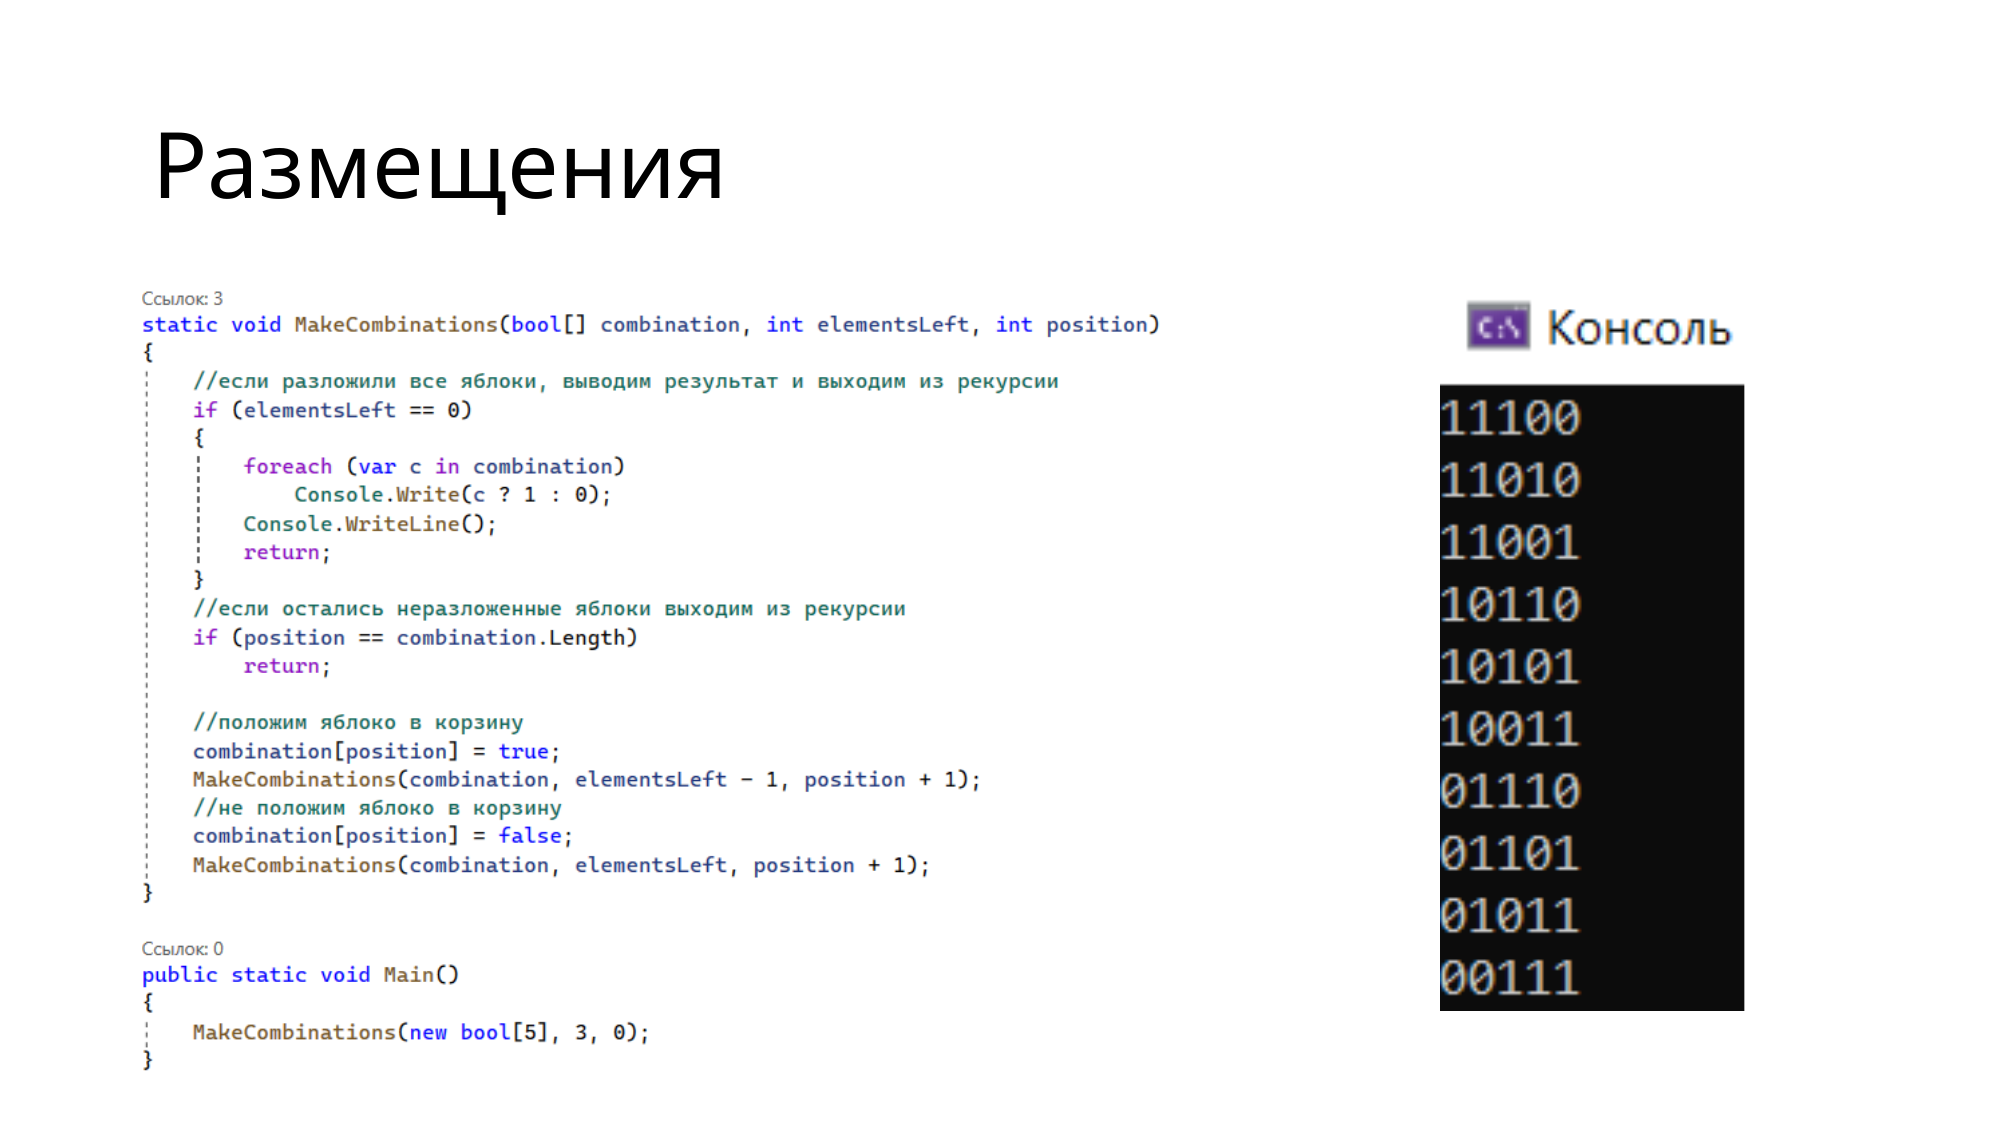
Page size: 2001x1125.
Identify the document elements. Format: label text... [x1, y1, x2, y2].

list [137, 277, 1178, 1081]
picture [1439, 277, 1745, 1011]
title Размещения [137, 59, 1863, 278]
